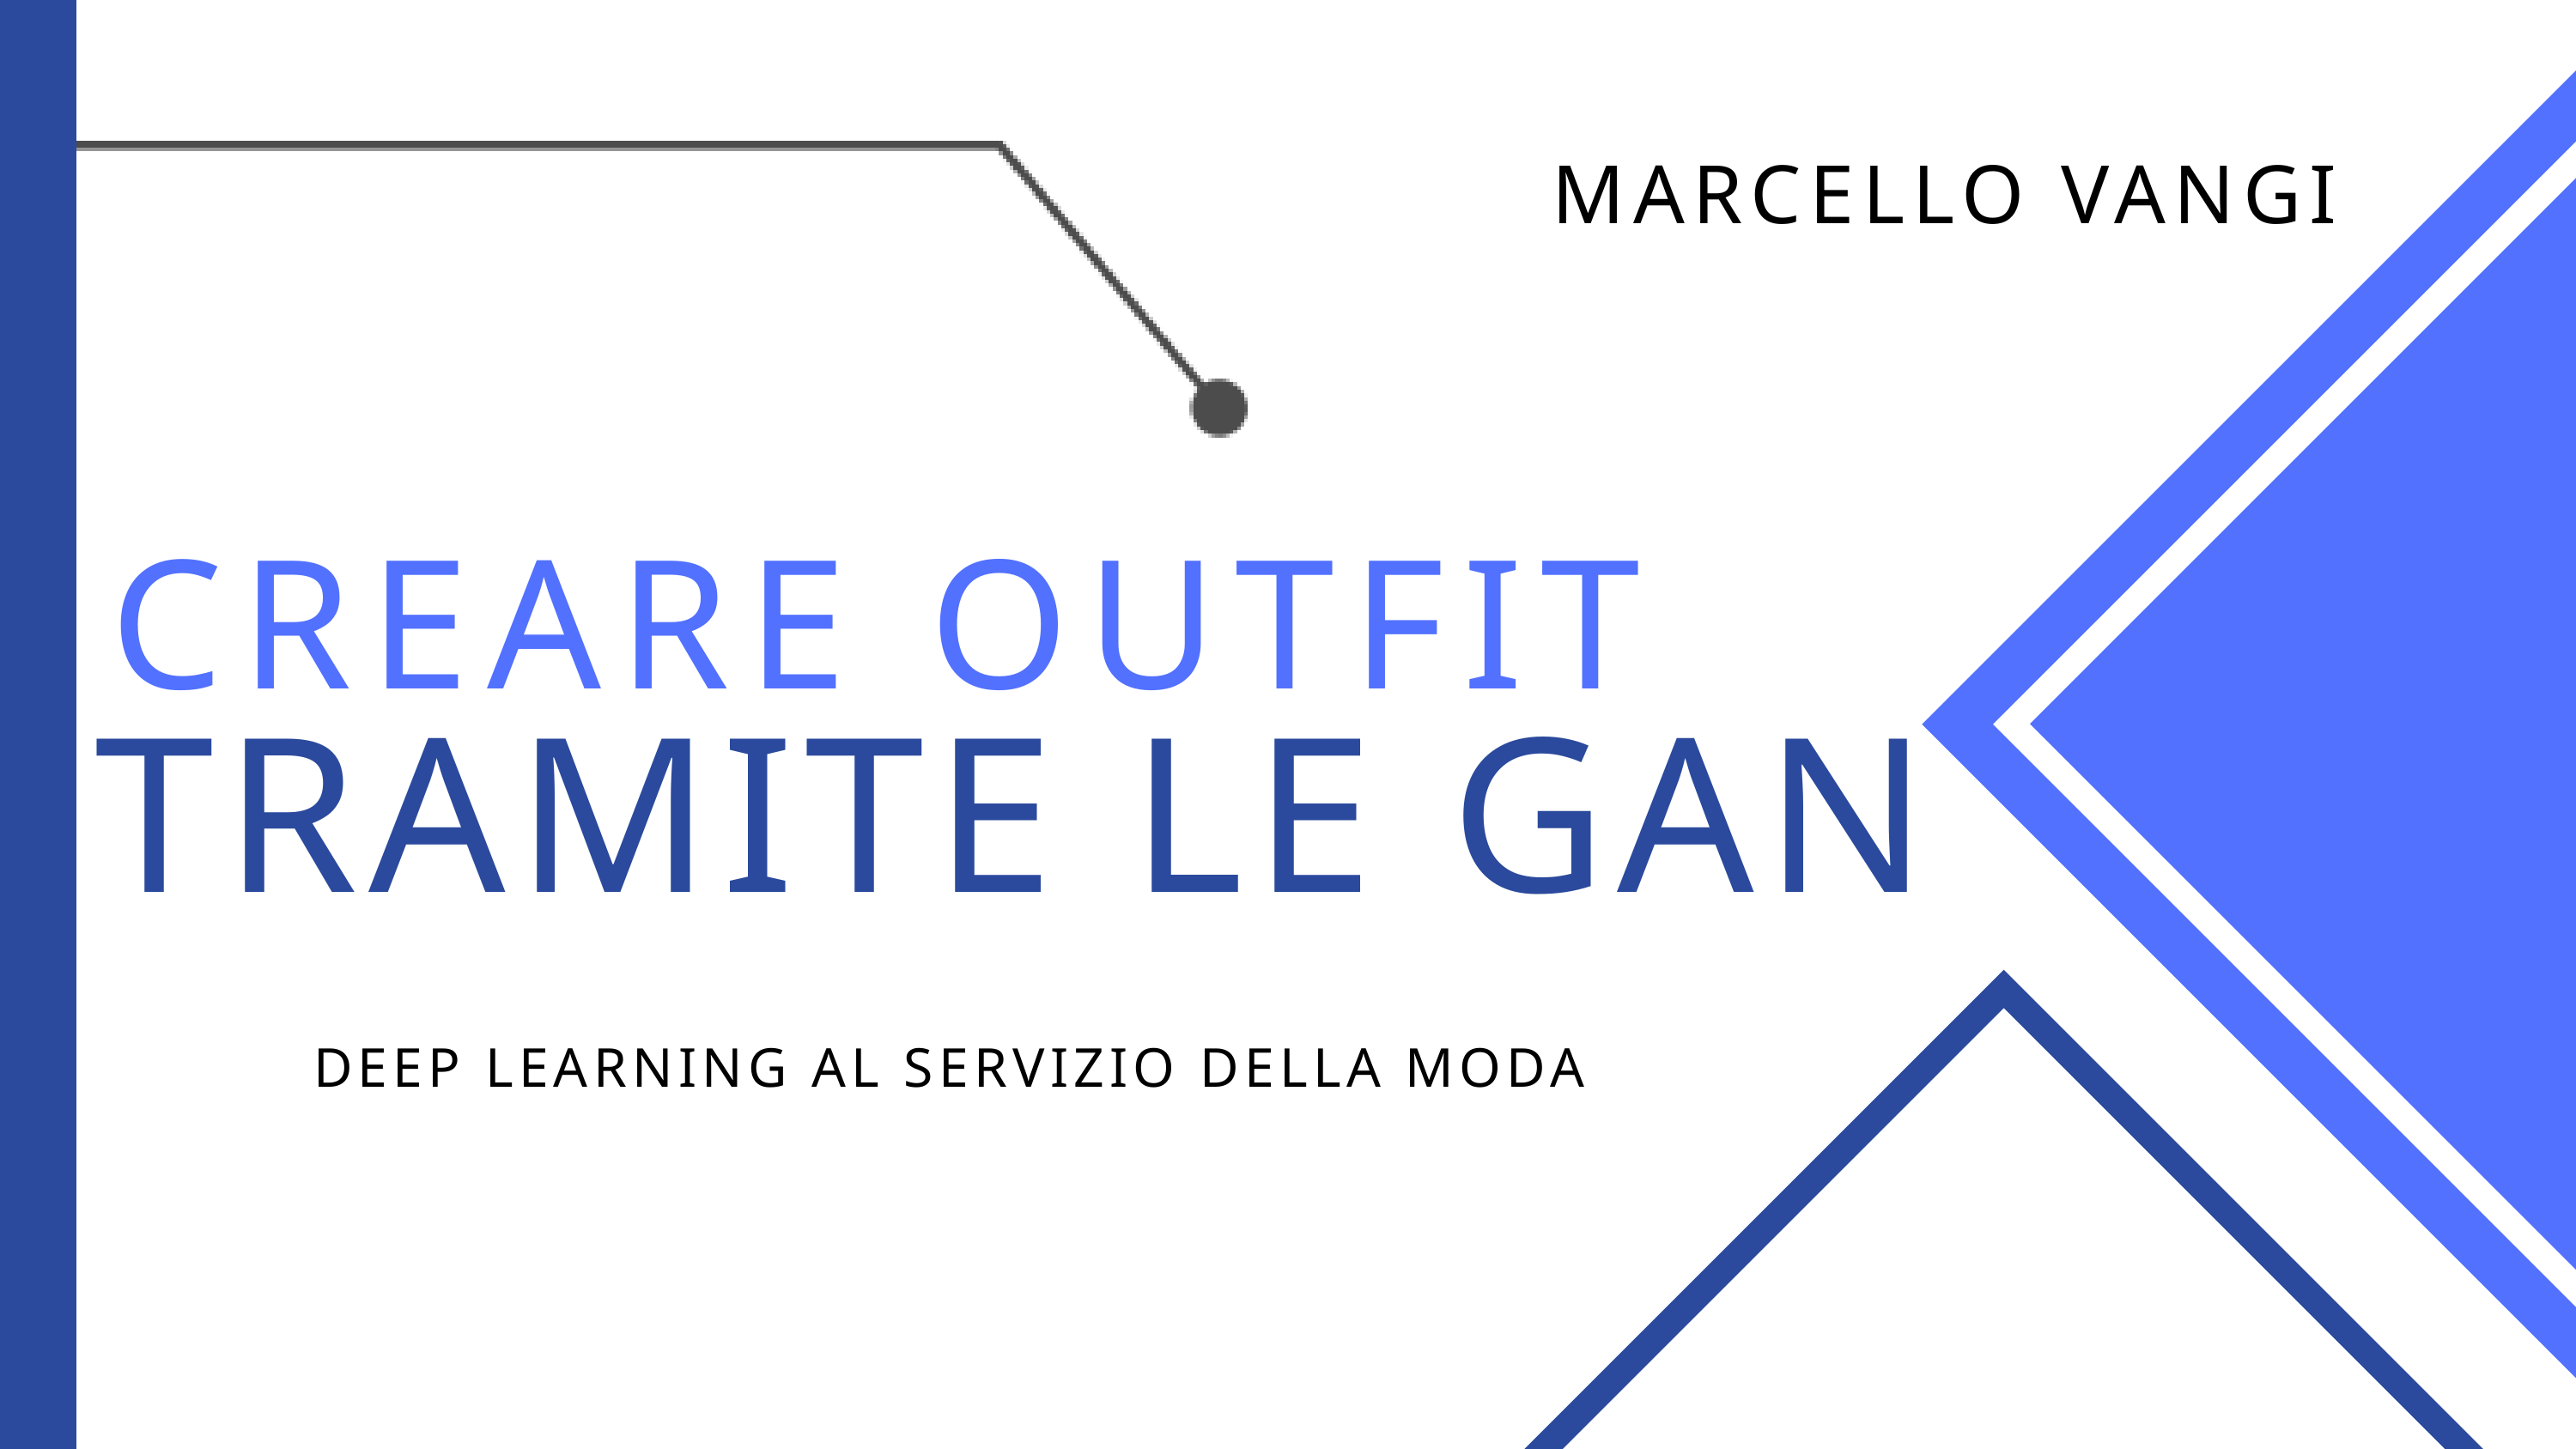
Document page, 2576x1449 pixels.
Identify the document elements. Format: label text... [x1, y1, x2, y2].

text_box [2113, 261, 2576, 1187]
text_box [1569, 1149, 2439, 1449]
text_box CREARE OUTFIT [110, 537, 1888, 709]
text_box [0, 0, 76, 1449]
text_box DEEP LEARNING AL SERVIZIO DELLA MODA [313, 1022, 2091, 1098]
text_box [83, 141, 1249, 438]
text_box MARCELLO VANGI [1429, 127, 2338, 240]
text_box TRAMITE LE GAN [94, 709, 2091, 936]
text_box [2163, 312, 2576, 1137]
